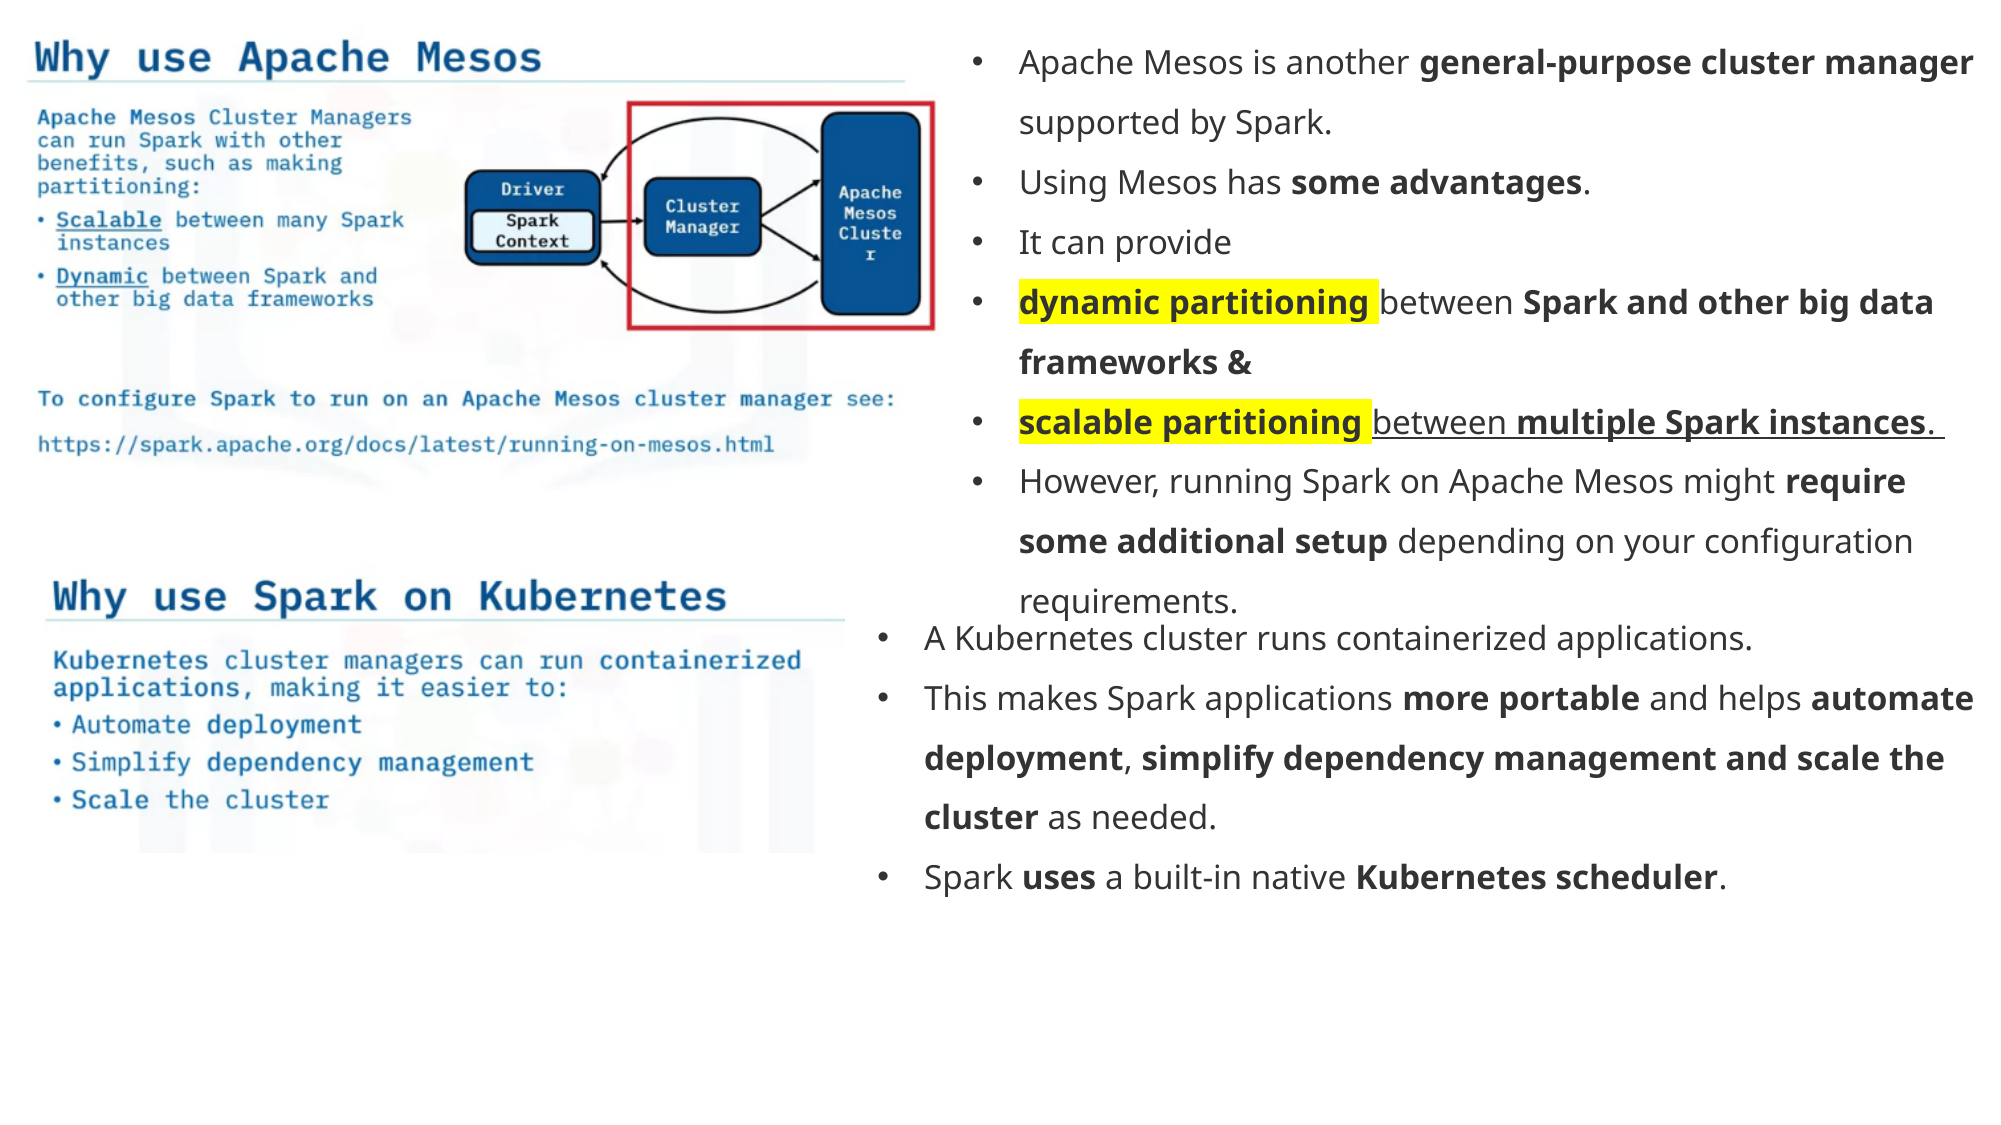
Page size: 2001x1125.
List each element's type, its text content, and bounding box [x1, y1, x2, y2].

picture [0, 14, 958, 492]
text_box Apache Mesos is another general-purpose cluster manager supported by Spark. Using Mesos has some advantages. It can provide dynamic partitioning between Spark and other big data frameworks & scalable partitioning between multiple Spark instances. However, running Spark on Apache Mesos might require some additional setup depending on your configuration requirements. [957, 14, 2000, 589]
picture [28, 563, 845, 854]
text_box A Kubernetes cluster runs containerized applications. This makes Spark applications more portable and helps automate deployment, simplify dependency management and scale the cluster as needed. Spark uses a built-in native Kubernetes scheduler. [862, 589, 2000, 904]
